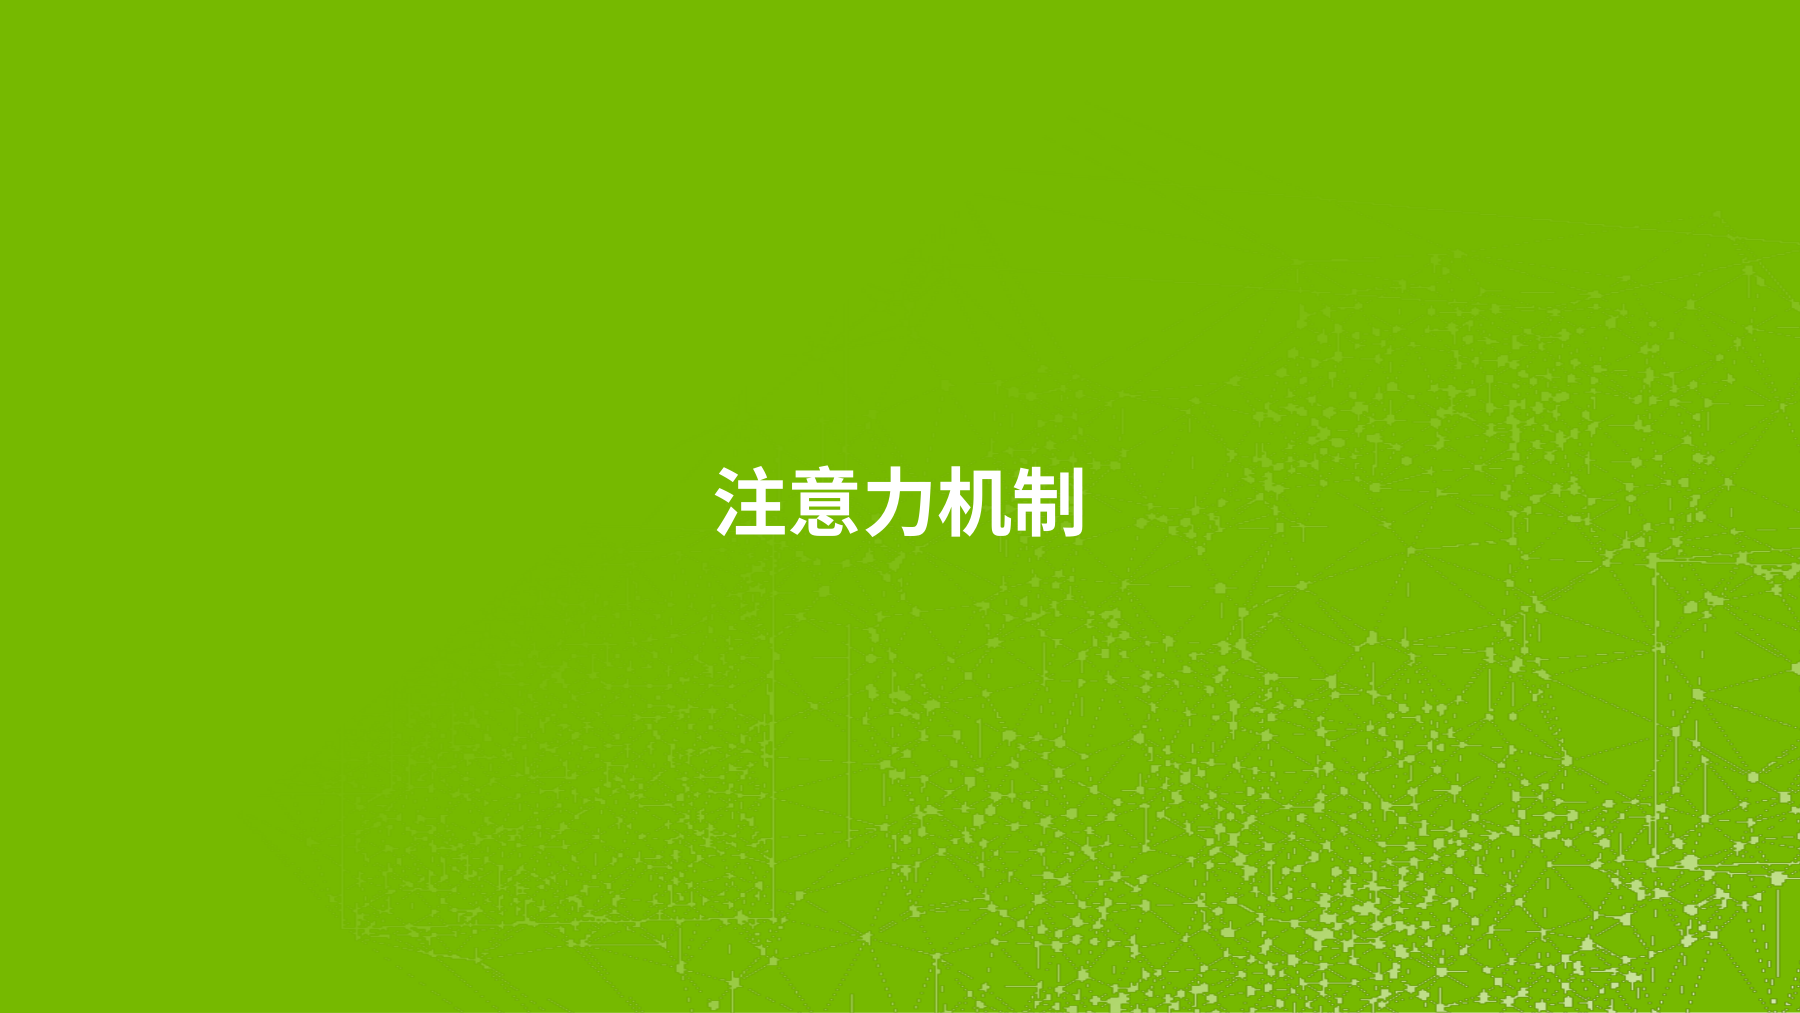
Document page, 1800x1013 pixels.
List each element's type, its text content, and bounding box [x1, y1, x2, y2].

title 注意力机制 [81, 457, 1719, 555]
